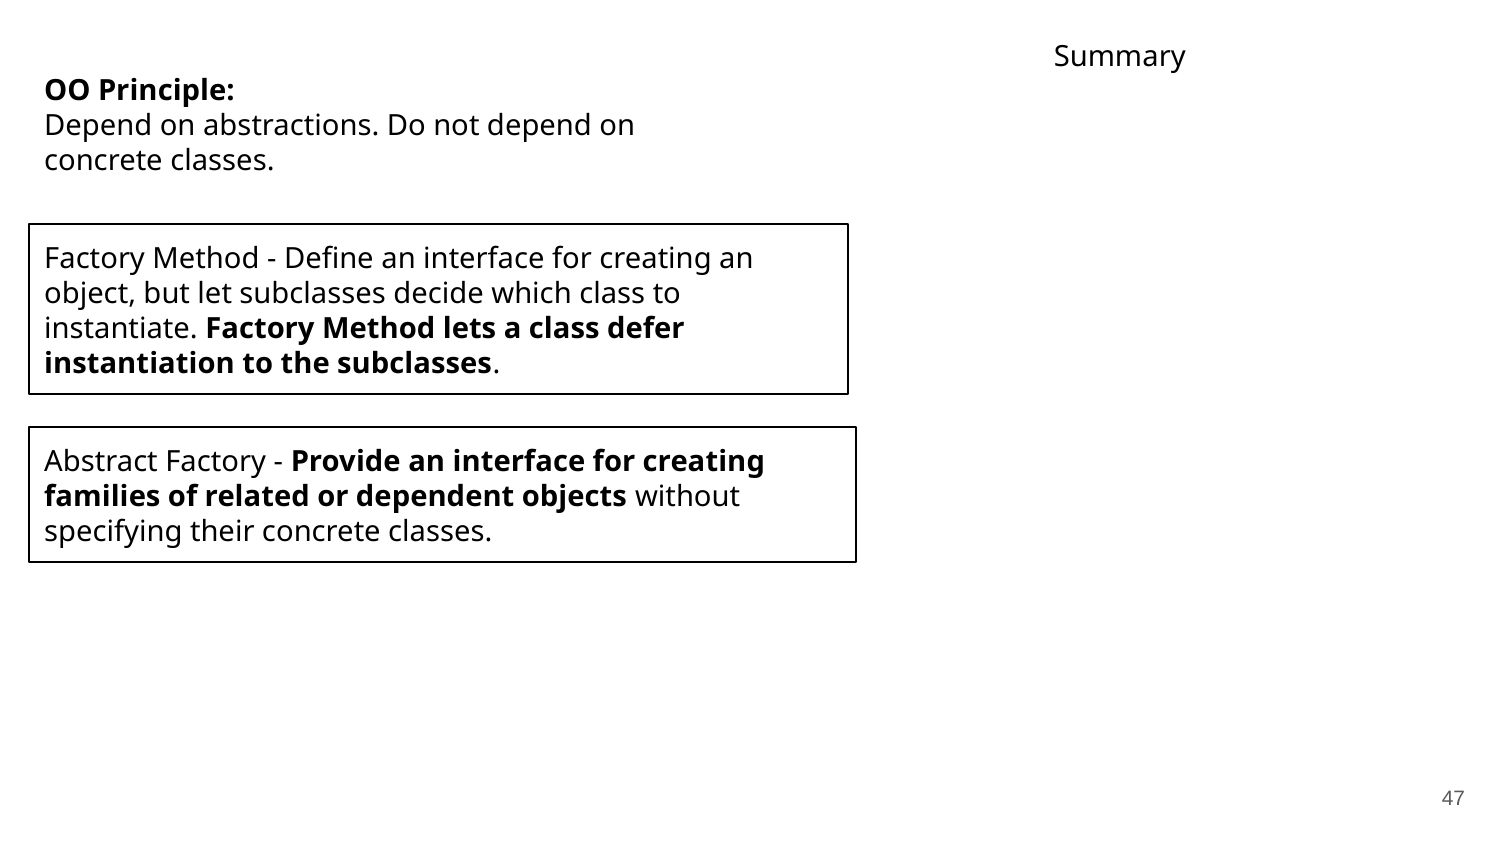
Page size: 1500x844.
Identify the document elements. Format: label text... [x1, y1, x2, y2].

text_box Abstract Factory - Provide an interface for creating families of related or dependent objects without specifying their concrete classes. [29, 427, 856, 562]
slide_number ‹#› [1389, 764, 1480, 830]
text_box Summary [1039, 22, 1470, 104]
text_box OO Principle: Depend on abstractions. Do not depend on concrete classes. [29, 56, 671, 192]
text_box Factory Method - Define an interface for creating an object, but let subclasses decide which class to instantiate. Factory Method lets a class defer instantiation to the subclasses. [29, 224, 848, 394]
